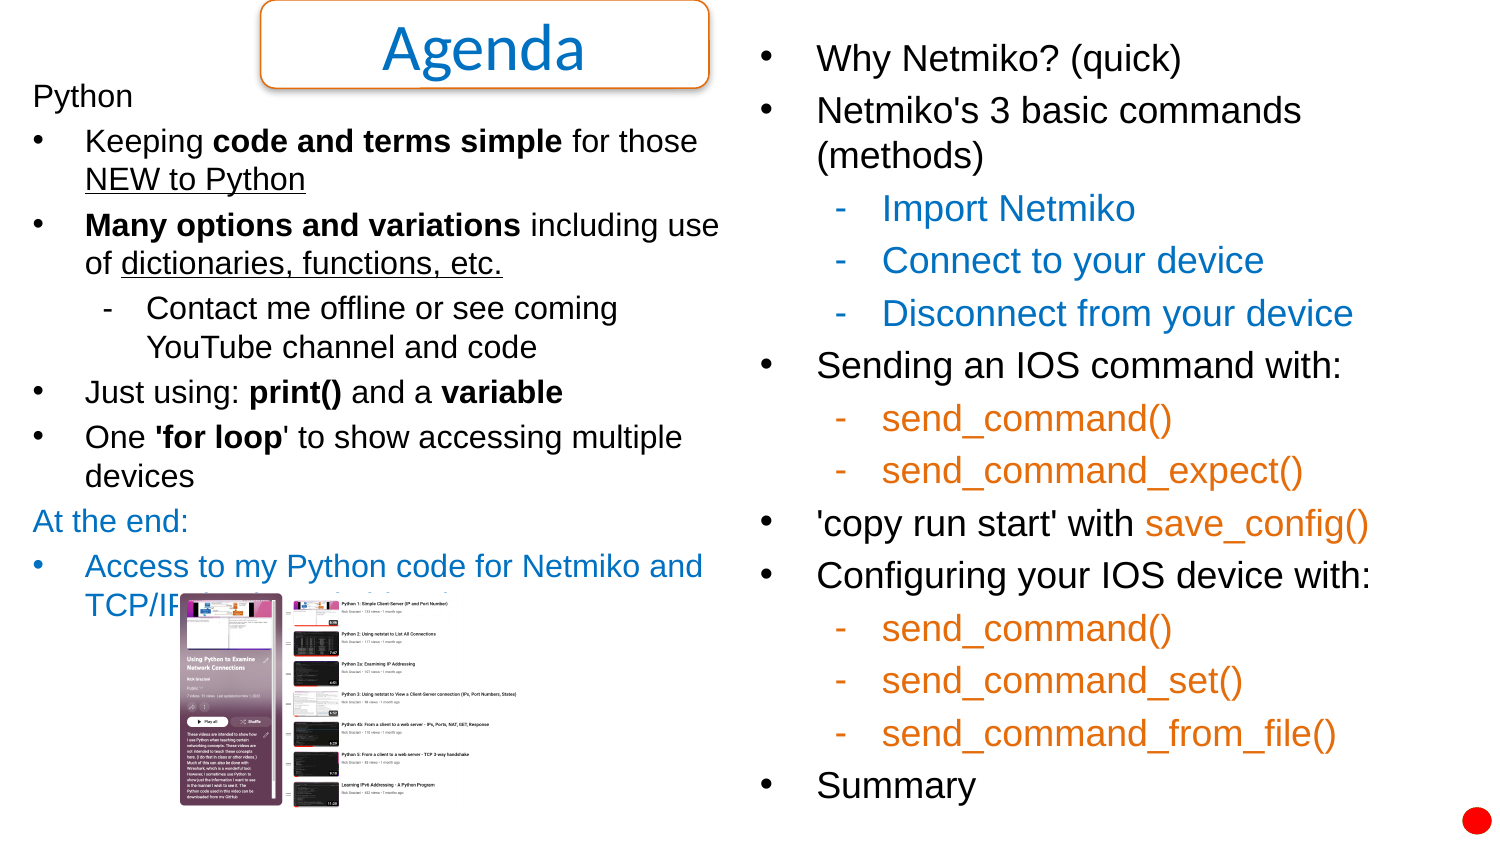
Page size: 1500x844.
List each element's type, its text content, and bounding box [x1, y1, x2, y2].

picture [178, 593, 518, 808]
text_box Python Keeping code and terms simple for those NEW to Python Many options and variations including use of dictionaries, functions, etc. Contact me offline or see coming YouTube channel and code Just using: print() and a variable One 'for loop' to show accessing multiple devices At the end: Access to my Python code for Netmiko and TCP/IP (code and videos) [17, 67, 750, 633]
list Why Netmiko? (quick) Netmiko's 3 basic commands (methods) Import Netmiko Connect to your device Disconnect from your device Sending an IOS command with: send_command() send_command_expect() 'copy run start' with save_config() Configuring your IOS device with: send_command() send_command_set() send_command_from_file() Summary [744, 26, 1478, 832]
text_box [1462, 807, 1492, 835]
text_box Agenda [259, 0, 710, 90]
